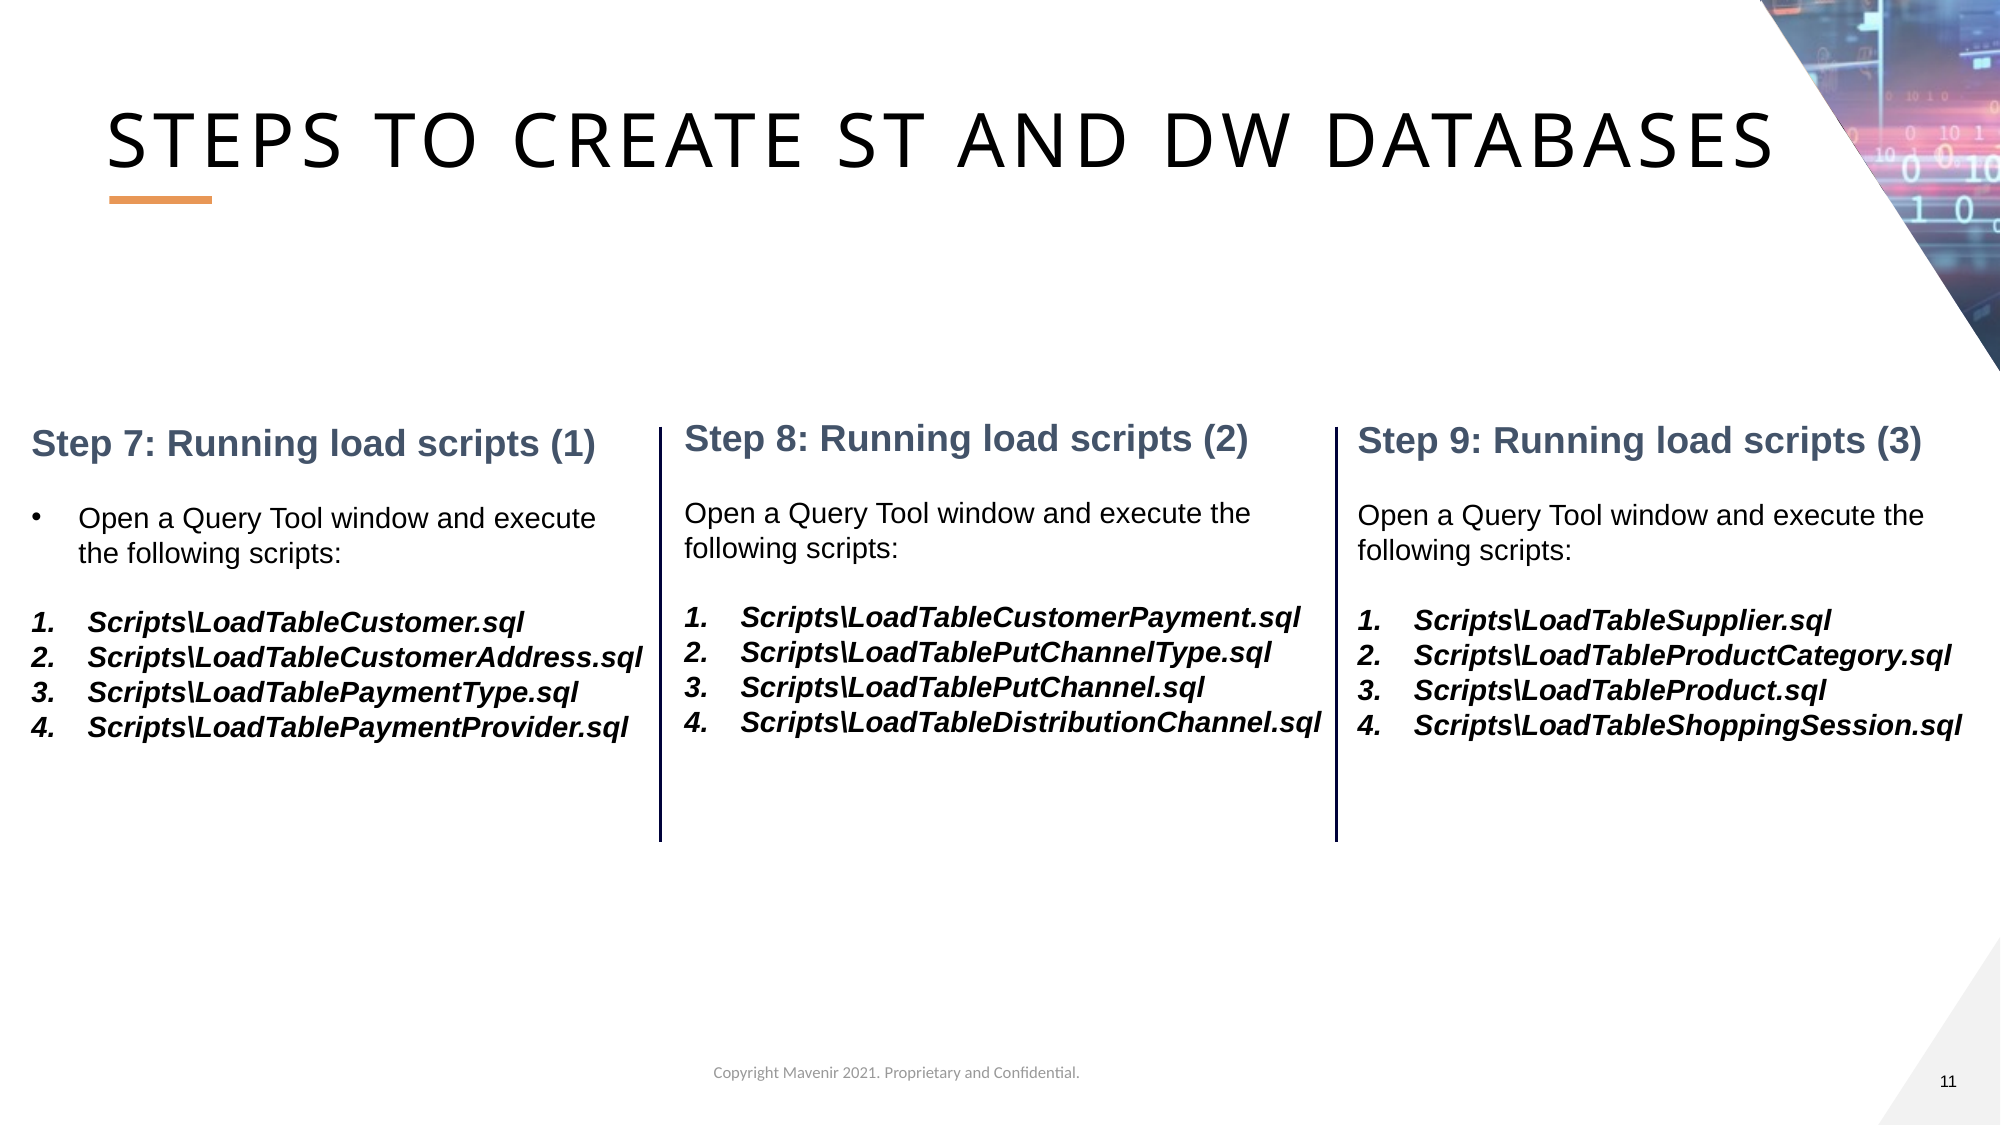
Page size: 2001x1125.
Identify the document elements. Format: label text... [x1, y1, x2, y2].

text_box Step 8: Running load scripts (2) Open a Query Tool window and execute the following scripts: Scripts\LoadTableCustomerPayment.sql Scripts\LoadTablePutChannelType.sql Scripts\LoadTablePutChannel.sql Scripts\LoadTableDistributionChannel.sql [666, 395, 1341, 873]
text_box Step 9: Running load scripts (3) Open a Query Tool window and execute the following scripts: Scripts\LoadTableSupplier.sql Scripts\LoadTableProductCategory.sql Scripts\LoadTableProduct.sql Scripts\LoadTableShoppingSession.sql [1339, 398, 2000, 875]
text_box Step 7: Running load scripts (1) Open a Query Tool window and execute the following scripts: Scripts\LoadTableCustomer.sql Scripts\LoadTableCustomerAddress.sql Scripts\LoadTablePaymentType.sql Scripts\LoadTablePaymentProvider.sql [13, 400, 661, 878]
title Steps to Create ST and DW Databases [91, 33, 1951, 184]
picture [1760, 0, 2000, 372]
text_box Copyright Mavenir 2021. Proprietary and Confidential. [698, 1054, 1332, 1115]
